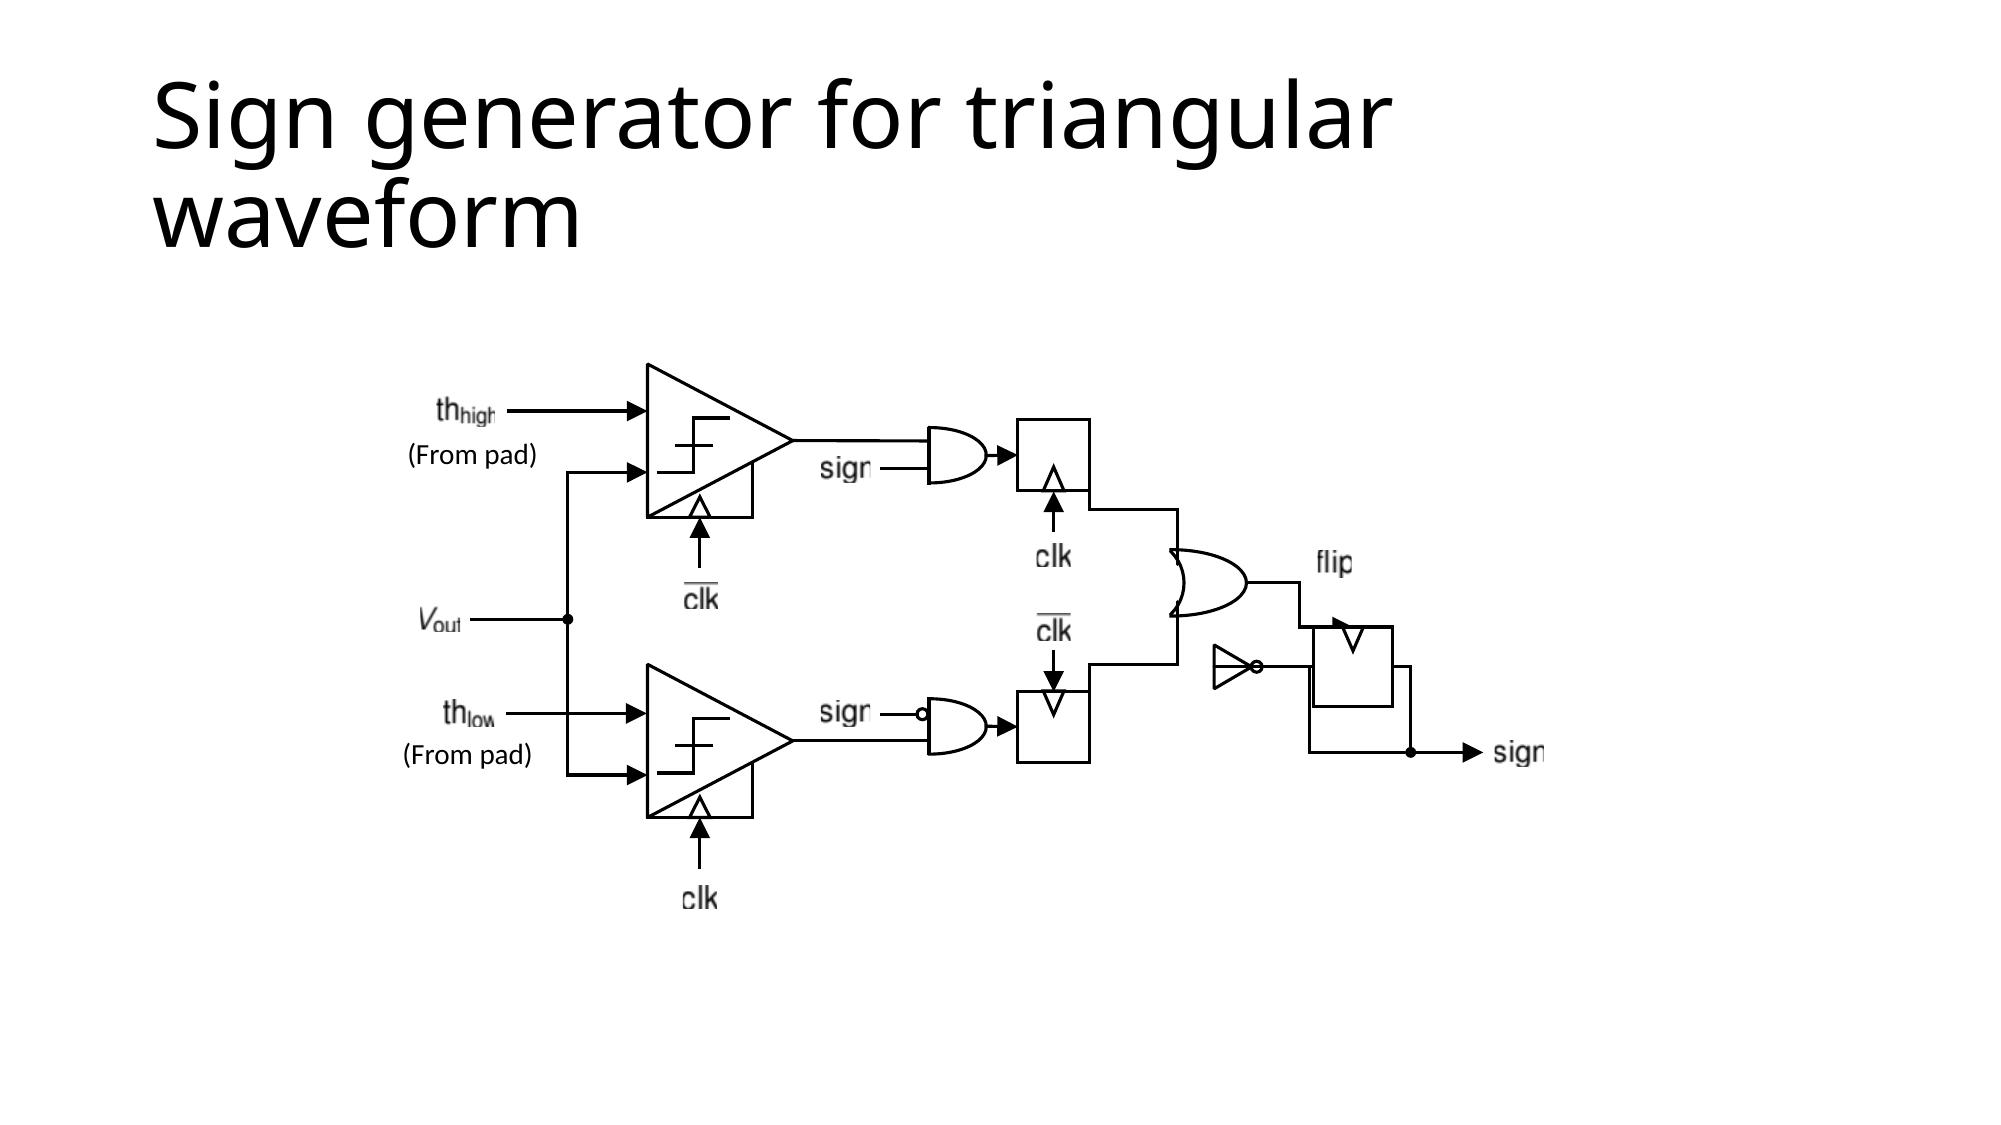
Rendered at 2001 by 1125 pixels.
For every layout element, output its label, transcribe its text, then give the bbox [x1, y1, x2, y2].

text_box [872, 698, 987, 755]
title Sign generator for triangular waveform [137, 59, 1863, 278]
picture [682, 885, 717, 909]
picture [821, 456, 871, 483]
picture [683, 582, 718, 610]
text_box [1313, 627, 1393, 707]
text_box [1214, 666, 1406, 753]
picture [820, 700, 871, 727]
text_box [647, 363, 793, 518]
picture [1494, 740, 1544, 767]
picture [420, 606, 461, 632]
picture [1036, 543, 1071, 567]
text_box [1214, 644, 1263, 666]
text_box [1404, 746, 1417, 759]
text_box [1089, 601, 1178, 727]
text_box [532, 660, 683, 740]
picture [1317, 550, 1352, 578]
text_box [536, 503, 679, 583]
text_box (From pad) [387, 728, 548, 778]
picture [1036, 613, 1071, 641]
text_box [1277, 551, 1322, 659]
picture [443, 699, 495, 727]
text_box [1392, 666, 1411, 747]
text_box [872, 427, 987, 484]
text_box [1017, 419, 1090, 491]
text_box (From pad) [392, 427, 553, 478]
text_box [1095, 538, 1248, 627]
text_box [561, 613, 575, 626]
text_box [647, 664, 793, 818]
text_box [1017, 690, 1090, 763]
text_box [1089, 455, 1178, 565]
picture [436, 396, 495, 427]
